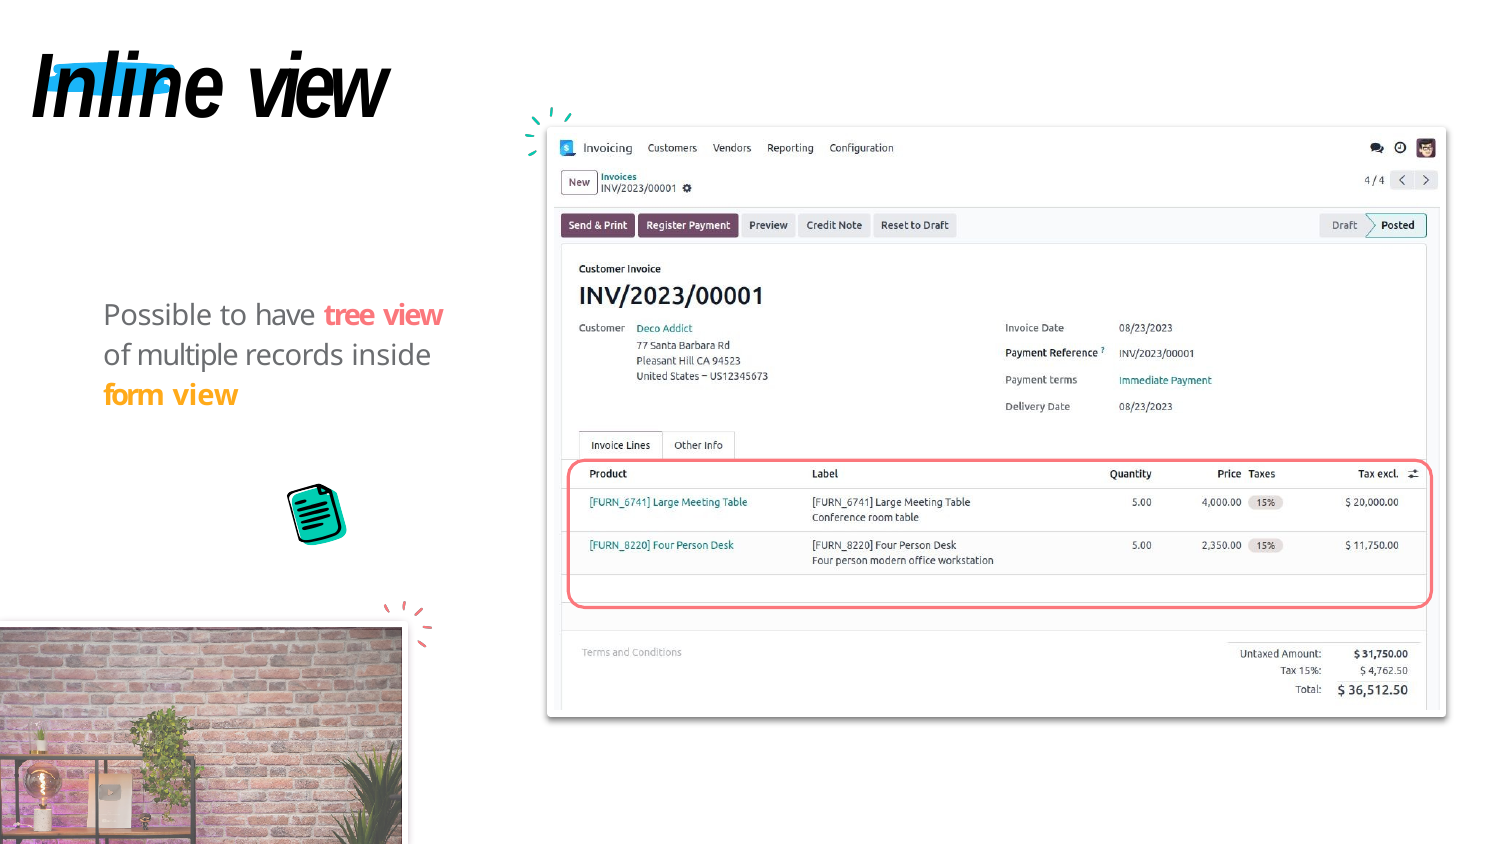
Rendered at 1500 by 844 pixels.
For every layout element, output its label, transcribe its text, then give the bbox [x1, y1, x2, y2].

title Inline view [29, 24, 536, 168]
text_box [511, 95, 1456, 730]
picture [286, 478, 349, 550]
text_box Possible to have tree view of multiple records inside form view [101, 288, 470, 412]
picture [38, 62, 175, 97]
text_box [0, 587, 444, 844]
